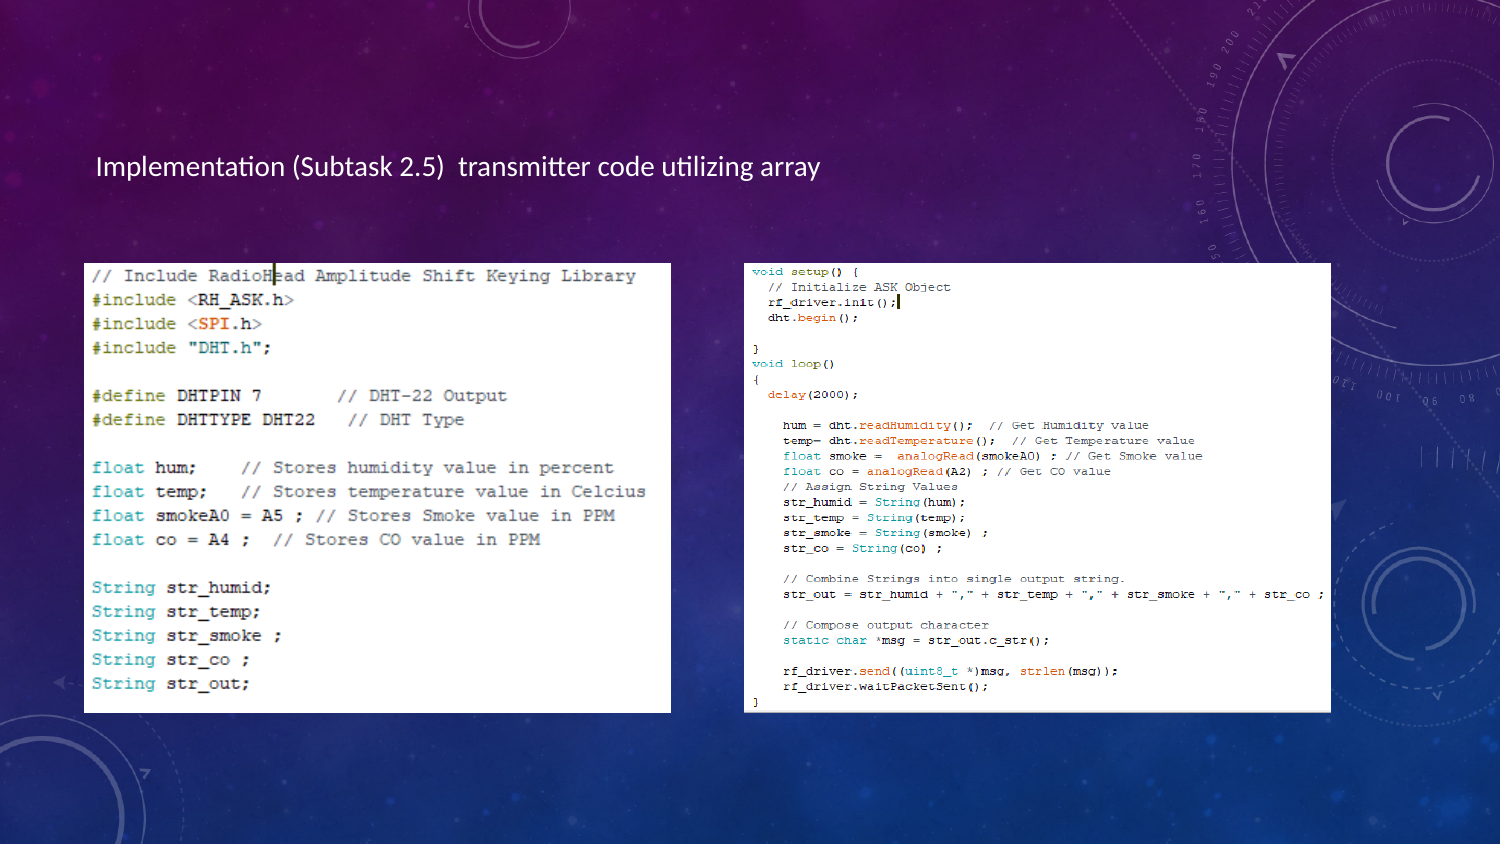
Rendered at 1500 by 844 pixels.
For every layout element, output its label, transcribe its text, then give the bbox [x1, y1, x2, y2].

picture [0, 0, 1500, 844]
title Implementation (Subtask 2.5) transmitter code utilizing array [84, 75, 1331, 255]
